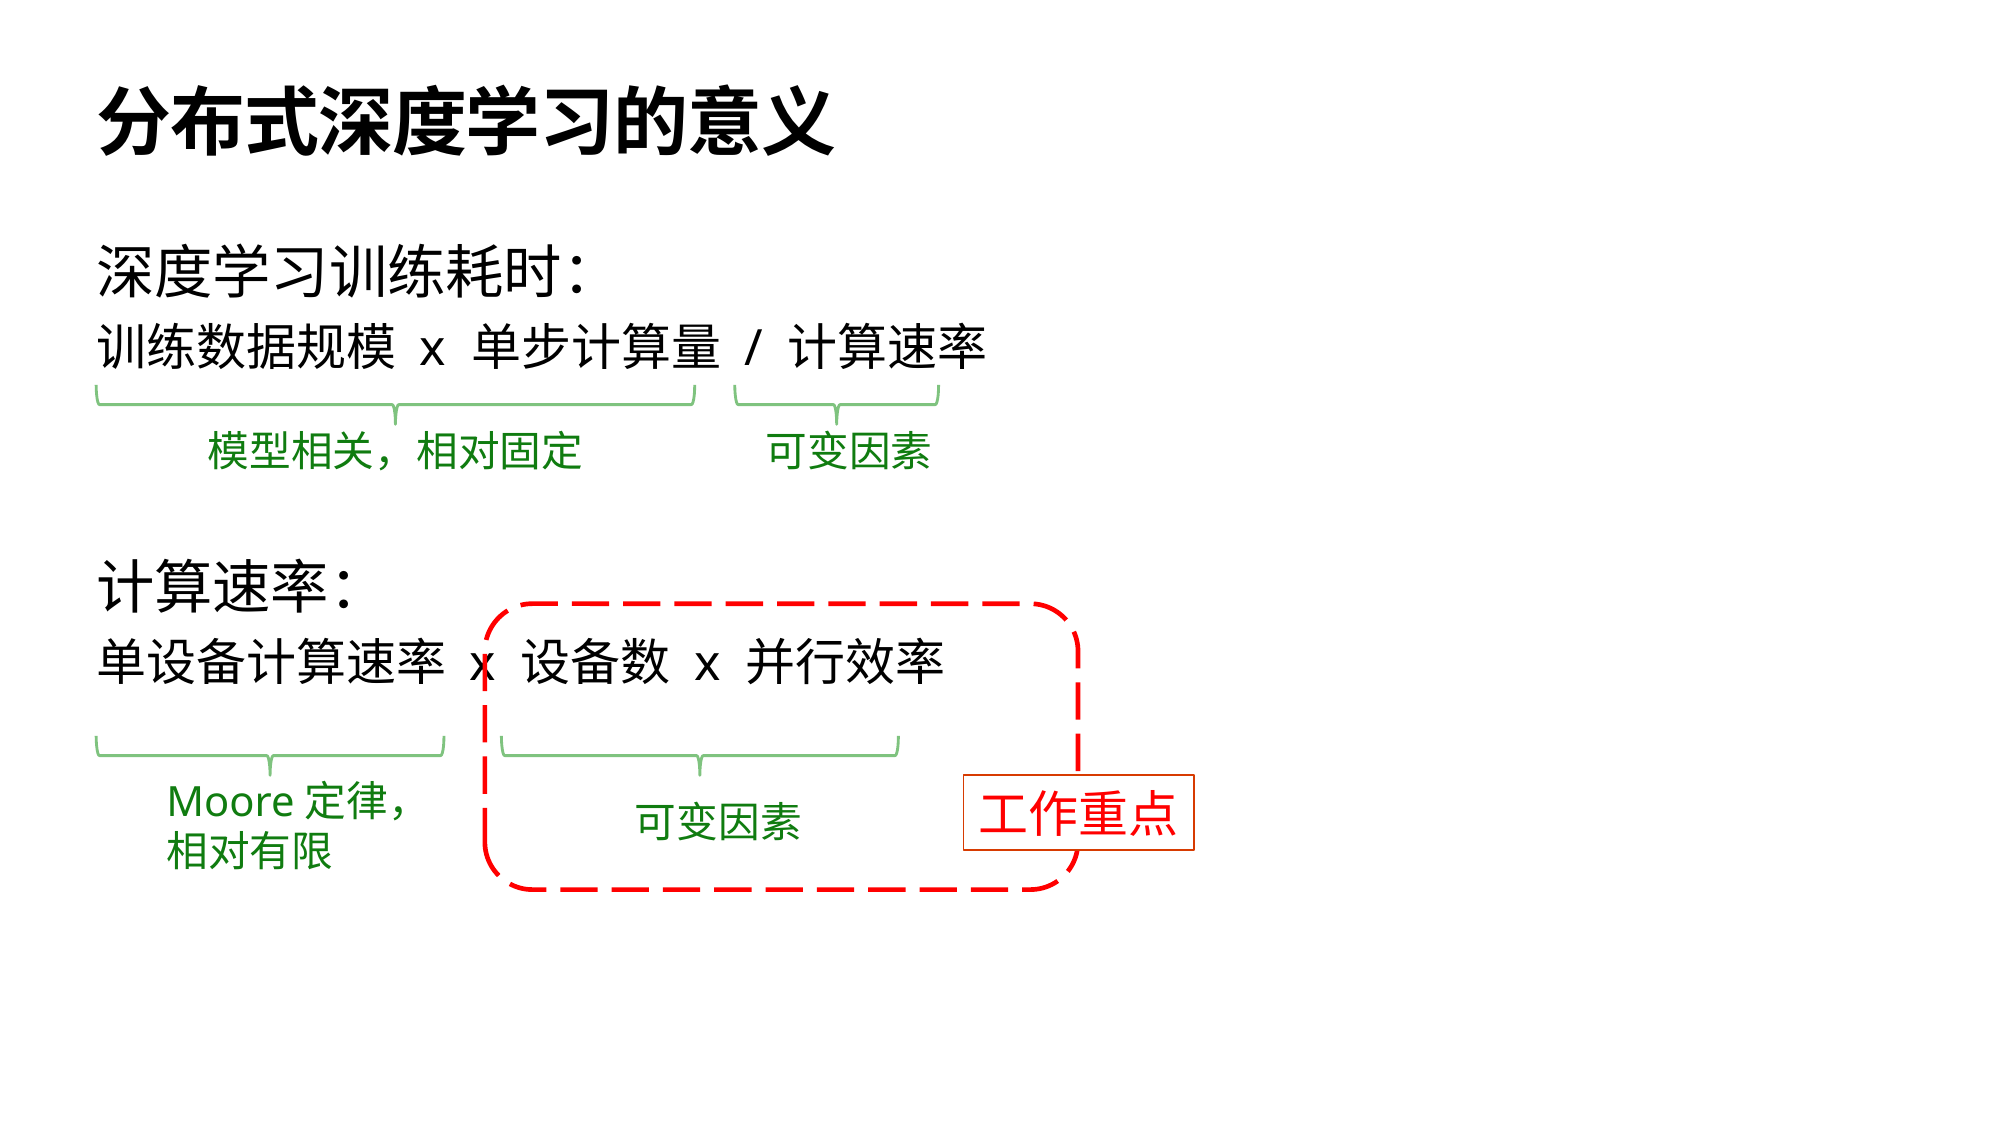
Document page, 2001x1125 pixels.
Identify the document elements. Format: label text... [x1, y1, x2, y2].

text_box [733, 384, 941, 424]
list 深度学习训练耗时： 训练数据规模 x 单步计算量 / 计算速率 计算速率： 单设备计算速率 x 设备数 x 并行效率 [96, 235, 1008, 706]
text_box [484, 603, 1195, 890]
text_box [94, 384, 697, 424]
text_box [94, 735, 446, 775]
title 分布式深度学习的意义 [96, 75, 1904, 166]
text_box Moore定律， 相对有限 [166, 775, 430, 876]
text_box 模型相关，相对固定 [207, 424, 584, 475]
text_box 可变因素 [765, 424, 933, 475]
